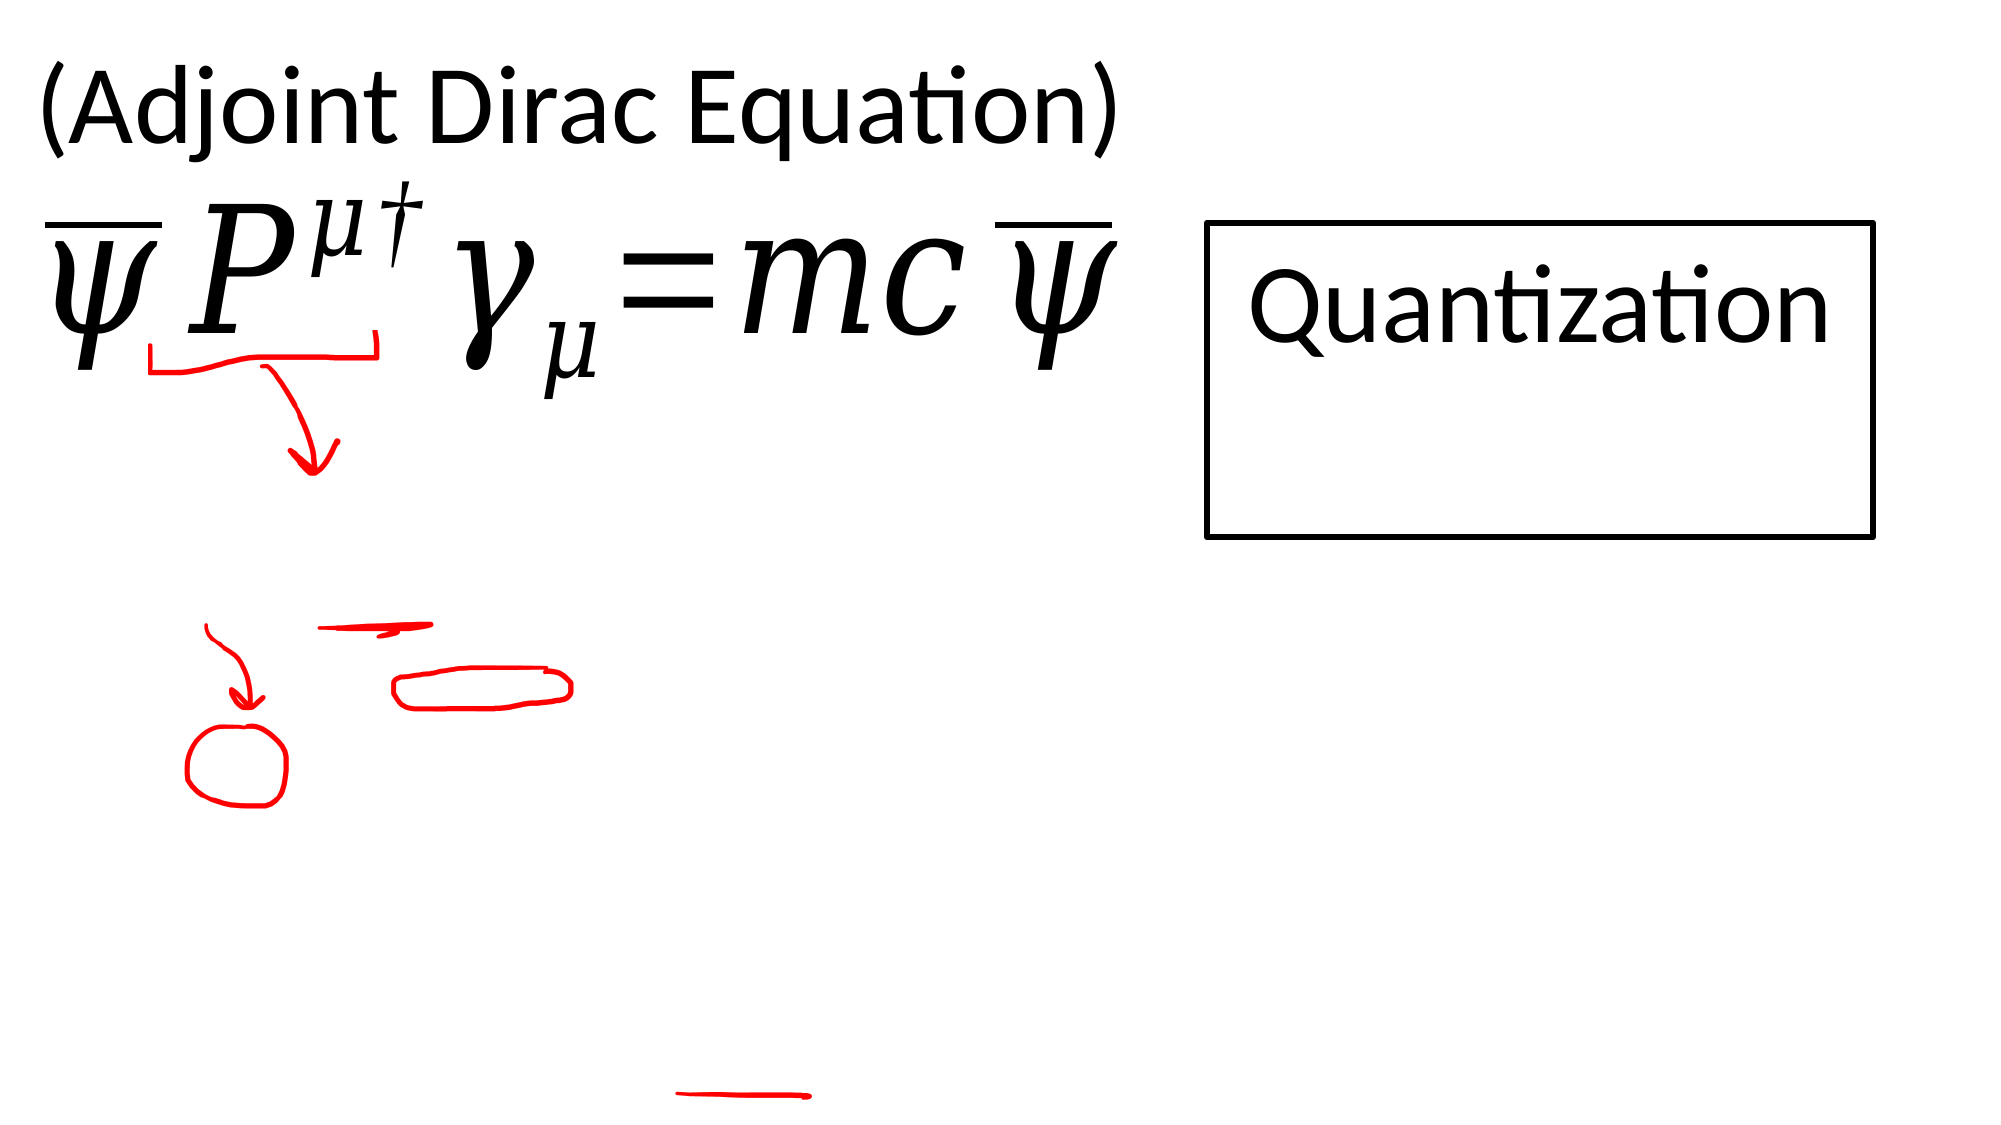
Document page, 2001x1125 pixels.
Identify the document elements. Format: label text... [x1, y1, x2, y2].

text_box (Adjoint Dirac Equation) [17, 23, 1142, 173]
picture [148, 330, 821, 1110]
